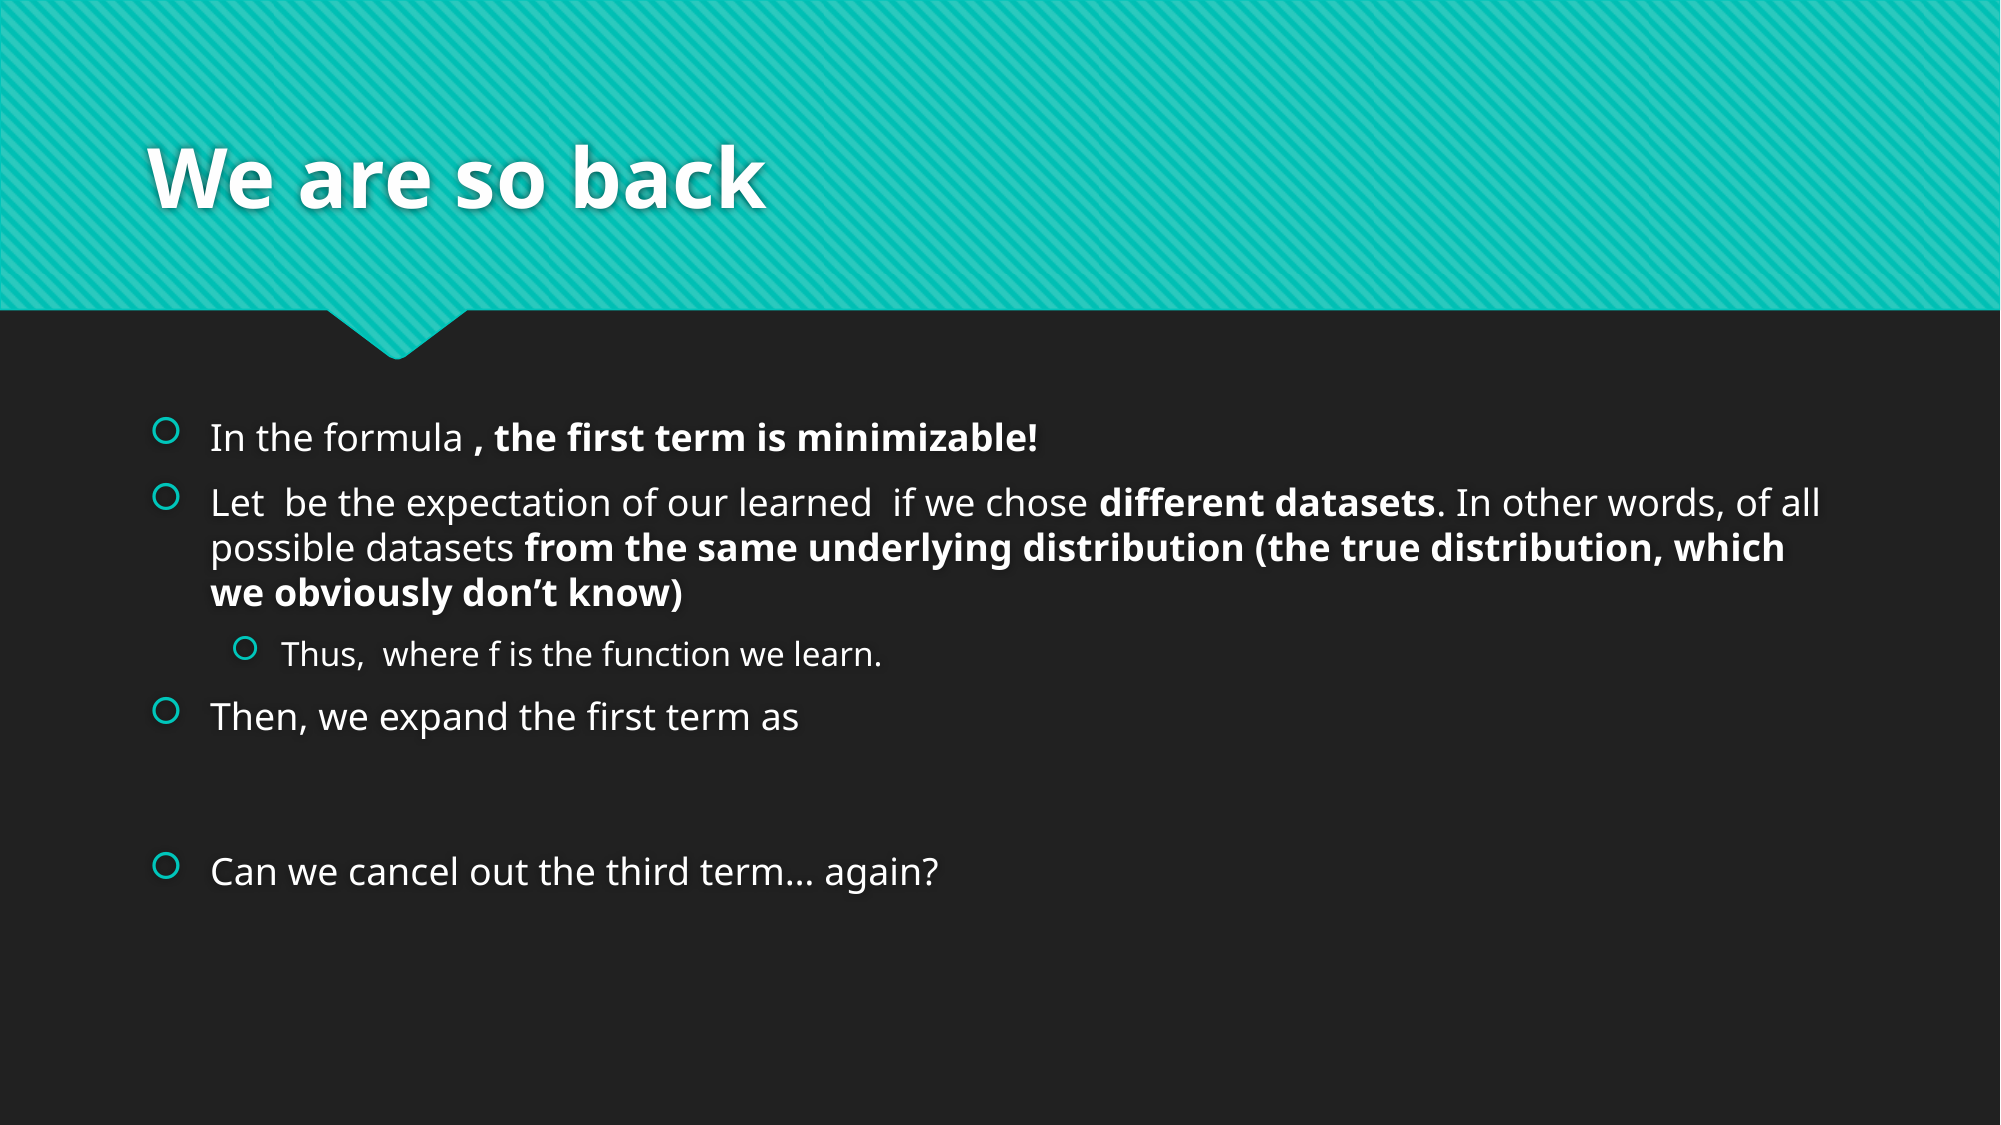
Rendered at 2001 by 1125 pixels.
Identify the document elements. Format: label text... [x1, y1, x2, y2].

title We are so back [132, 73, 1868, 233]
